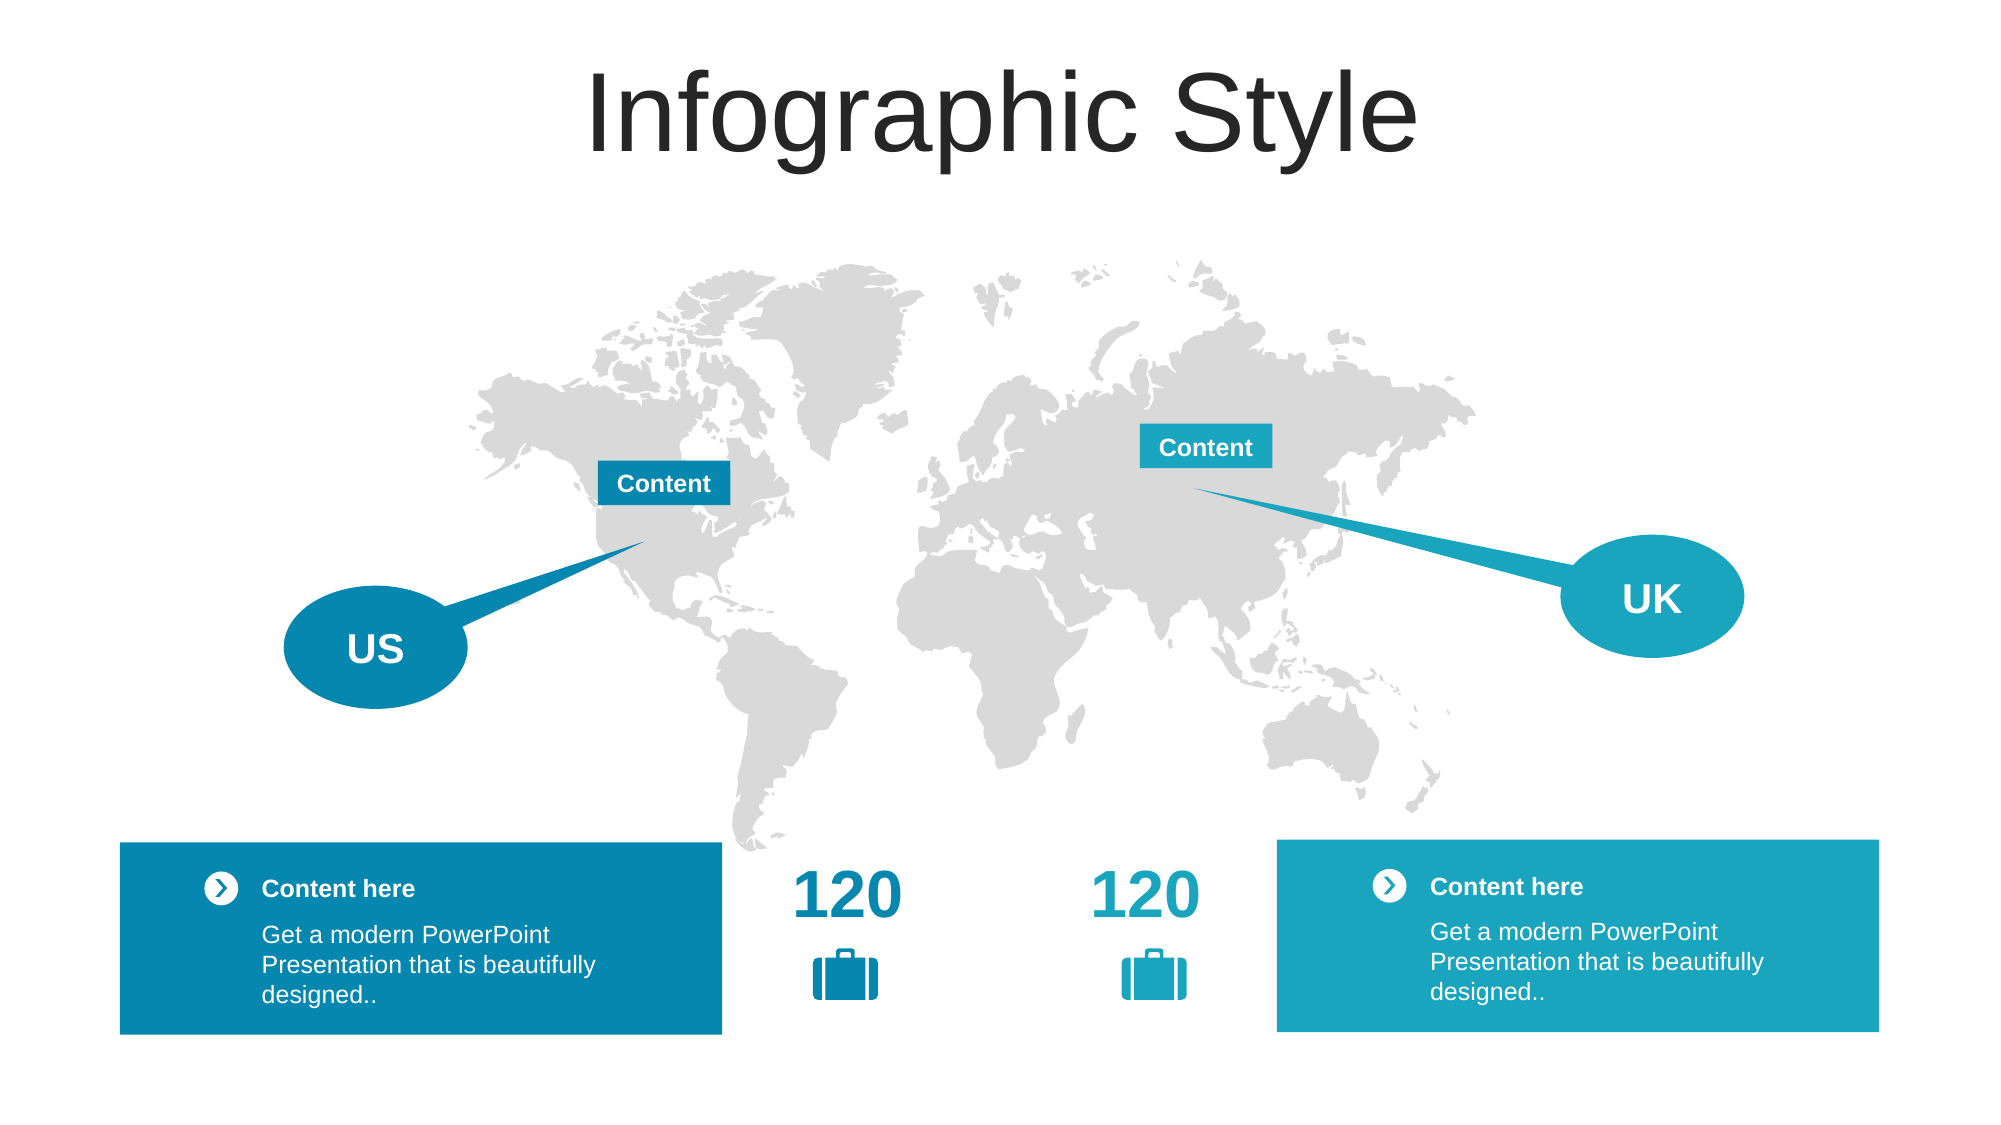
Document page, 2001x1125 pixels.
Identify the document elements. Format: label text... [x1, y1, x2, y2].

text_box UK [1476, 533, 1746, 659]
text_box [204, 871, 239, 906]
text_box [1415, 862, 1794, 1015]
text_box [811, 956, 823, 1001]
text_box 120 [759, 852, 937, 938]
text_box US [282, 584, 468, 710]
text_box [246, 865, 625, 1017]
text_box [1133, 947, 1188, 1001]
text_box [1276, 839, 1880, 1033]
text_box [1120, 956, 1132, 1001]
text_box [1372, 868, 1407, 903]
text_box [468, 260, 1476, 852]
list Infographic Style [53, 55, 1952, 175]
text_box [824, 947, 879, 1001]
text_box 120 [1057, 852, 1235, 938]
text_box [119, 841, 723, 1036]
